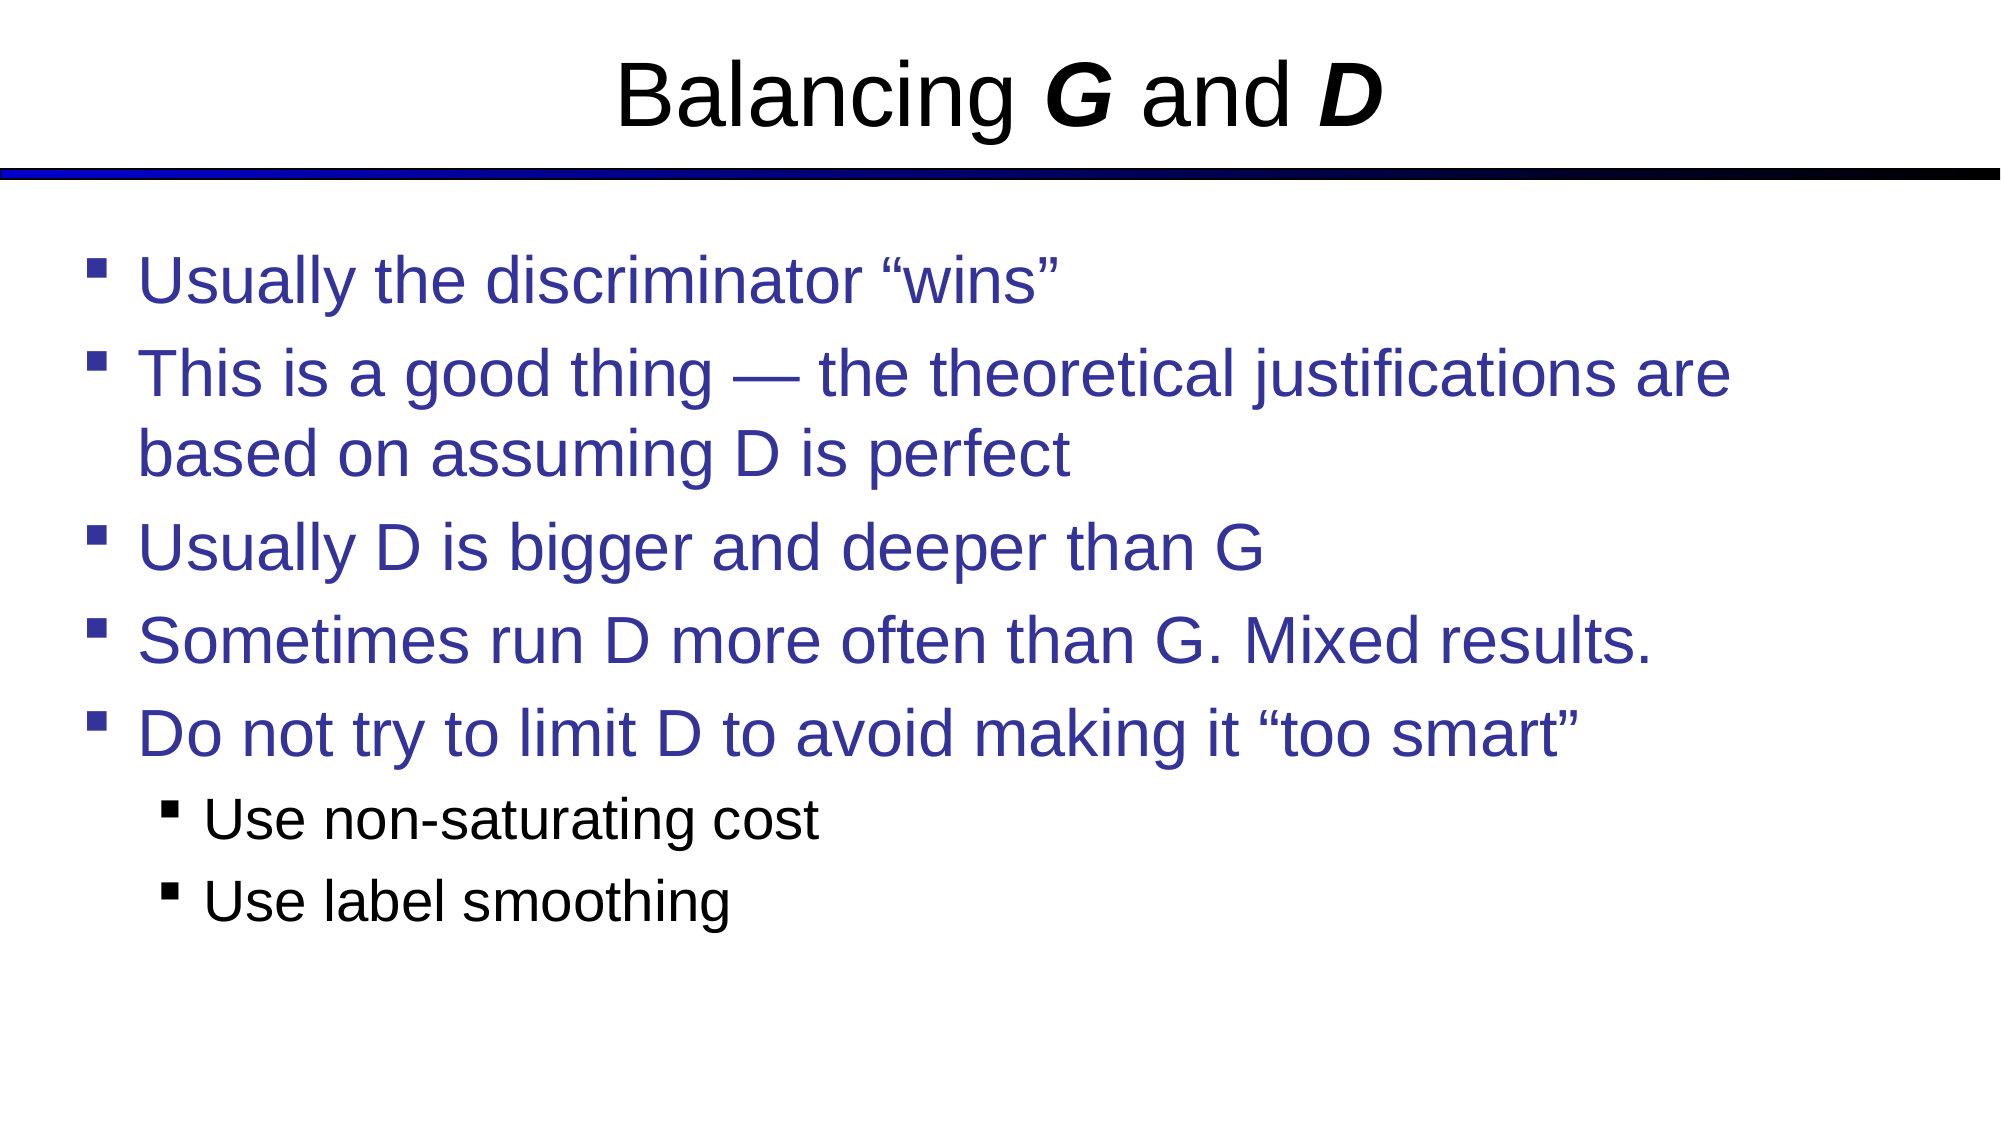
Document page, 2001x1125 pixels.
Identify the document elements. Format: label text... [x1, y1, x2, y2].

list Usually the discriminator “wins” This is a good thing — the theoretical justifications are based on assuming D is perfect Usually D is bigger and deeper than G Sometimes run D more often than G. Mixed results. Do not try to limit D to avoid making it “too smart” Use non-saturating cost Use label smoothing [66, 228, 1934, 1006]
title Balancing G and D [0, 0, 2000, 184]
